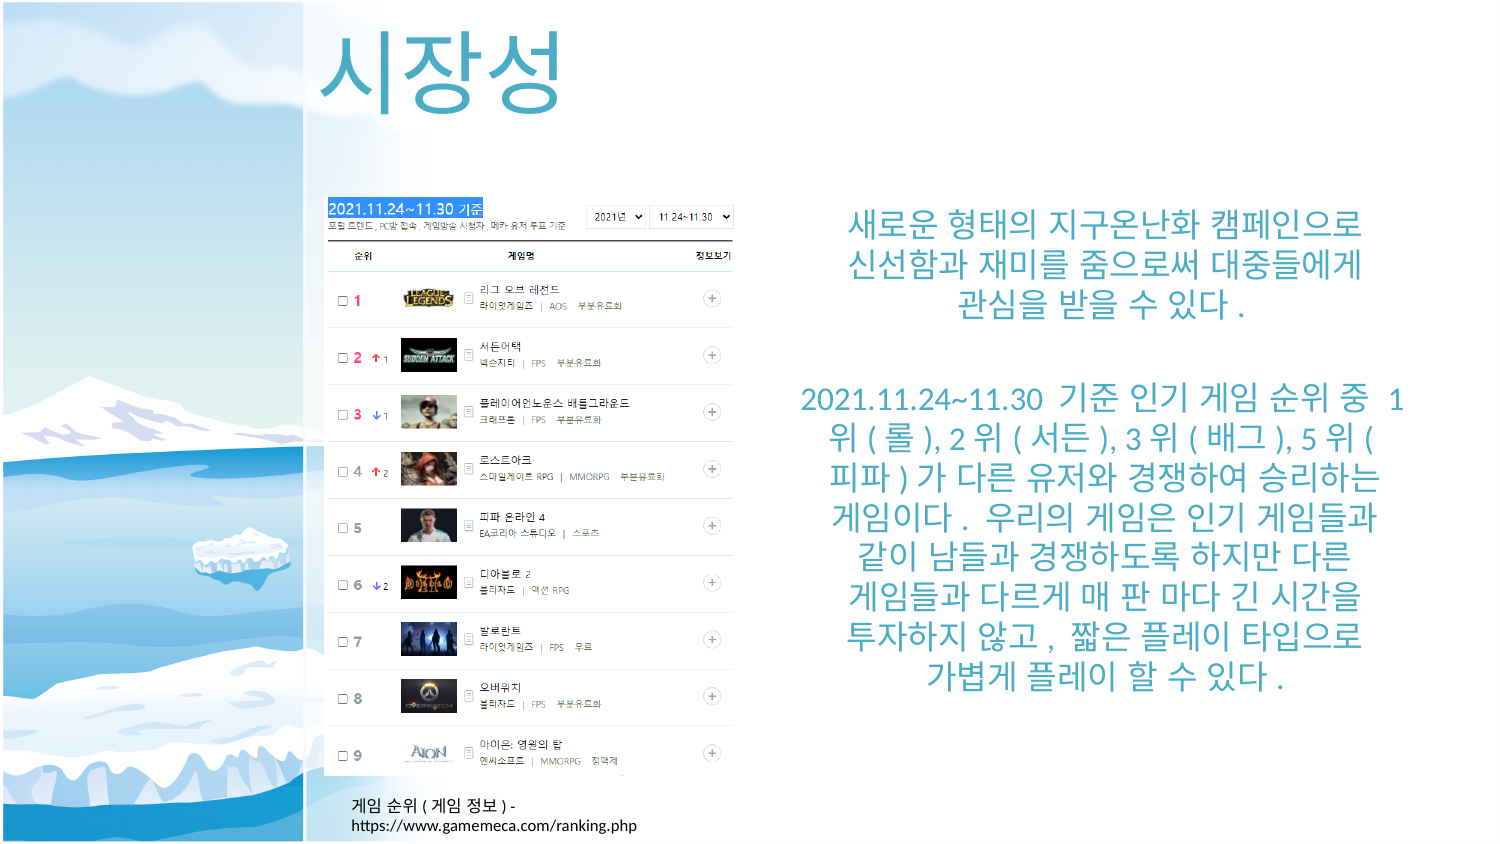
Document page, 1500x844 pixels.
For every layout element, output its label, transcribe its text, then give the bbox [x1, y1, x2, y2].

title 시장성 [301, 0, 1343, 142]
picture [0, 0, 1500, 844]
text_box 게임 순위(게임 정보) - https://www.gamemeca.com/ranking.php [336, 787, 809, 843]
list 새로운 형태의 지구온난화 캠페인으로 신선함과 재미를 줌으로써 대중들에게 관심을 받을 수 있다. 2021.11.24~11.30 기준 인기 게임 순위 중 1위(롤), 2위(서든), 3위(배그), 5위(피파)가 다른 유저와 경쟁하여 승리하는 게임이다. 우리의 게임은 인기 게임들과 같이 남들과 경쟁하도록 하지만 다른 게임들과 다르게 매 판 마다 긴 시간을 투자하지 않고, 짧은 플레이 타입으로 가볍게 플레이 할 수 있다. [785, 196, 1425, 754]
